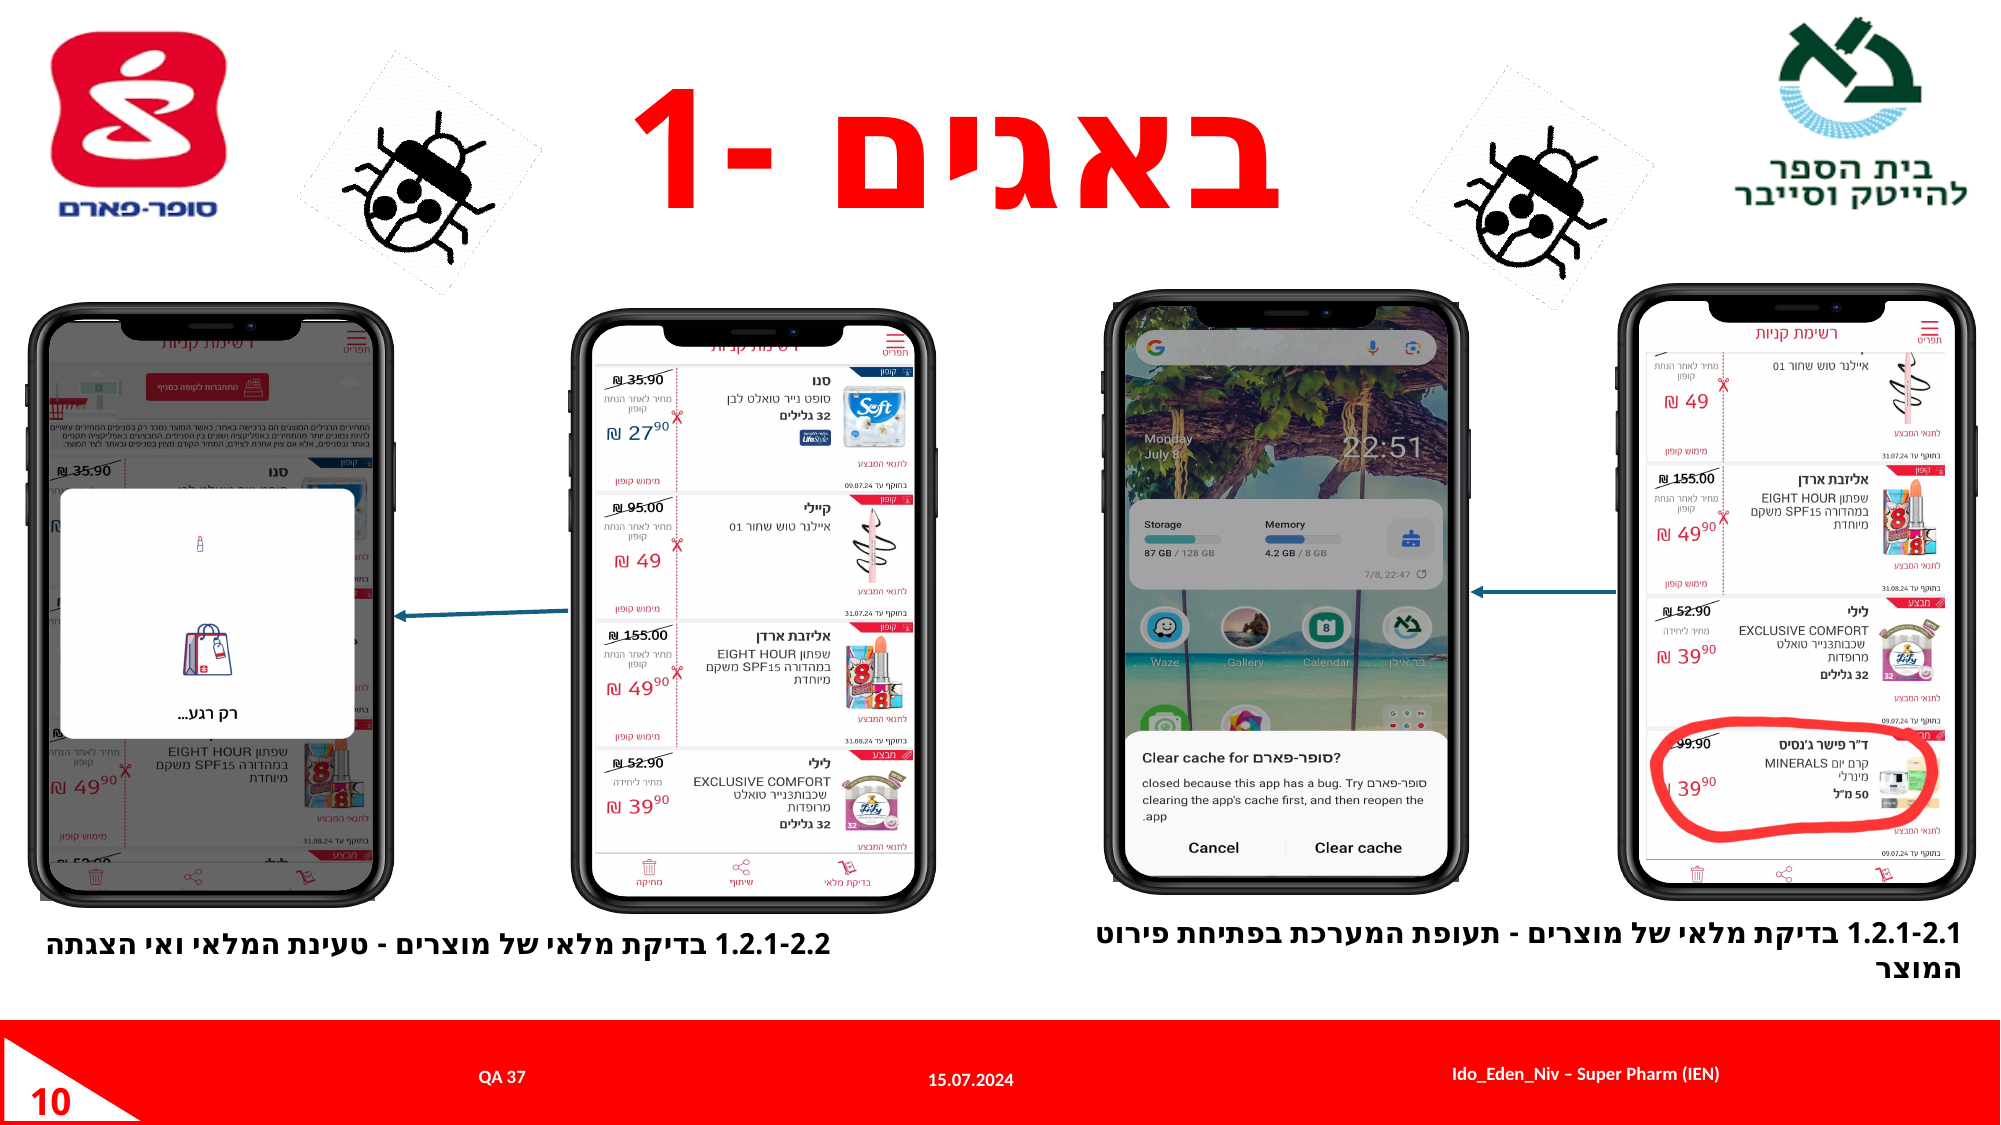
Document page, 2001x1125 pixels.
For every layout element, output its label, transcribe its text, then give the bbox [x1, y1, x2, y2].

picture [1409, 66, 1654, 310]
text_box Ido_Eden_Niv – Super Pharm (IEN) [1437, 1036, 1945, 1109]
text_box [0, 1020, 2000, 1125]
picture [297, 51, 542, 295]
text_box באגים -1 [374, 33, 1540, 249]
picture [567, 307, 938, 914]
text_box QA 37 [463, 1040, 972, 1112]
text_box 10 [1, 1031, 153, 1125]
text_box 15.07.2024 [912, 1042, 1421, 1115]
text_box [392, 610, 569, 617]
picture [1722, 12, 1978, 226]
text_box 1.2.1-2.2 בדיקת מלאי של מוצרים - טעינת המלאי ואי הצגתה [0, 917, 846, 968]
text_box 1.2.1-2.1 בדיקת מלאי של מוצרים - תעופת המערכת בפתיחת פירוט המוצר [1035, 907, 1978, 992]
picture [21, 27, 238, 226]
picture [25, 301, 396, 908]
picture [1100, 288, 1471, 896]
picture [1615, 282, 1978, 902]
